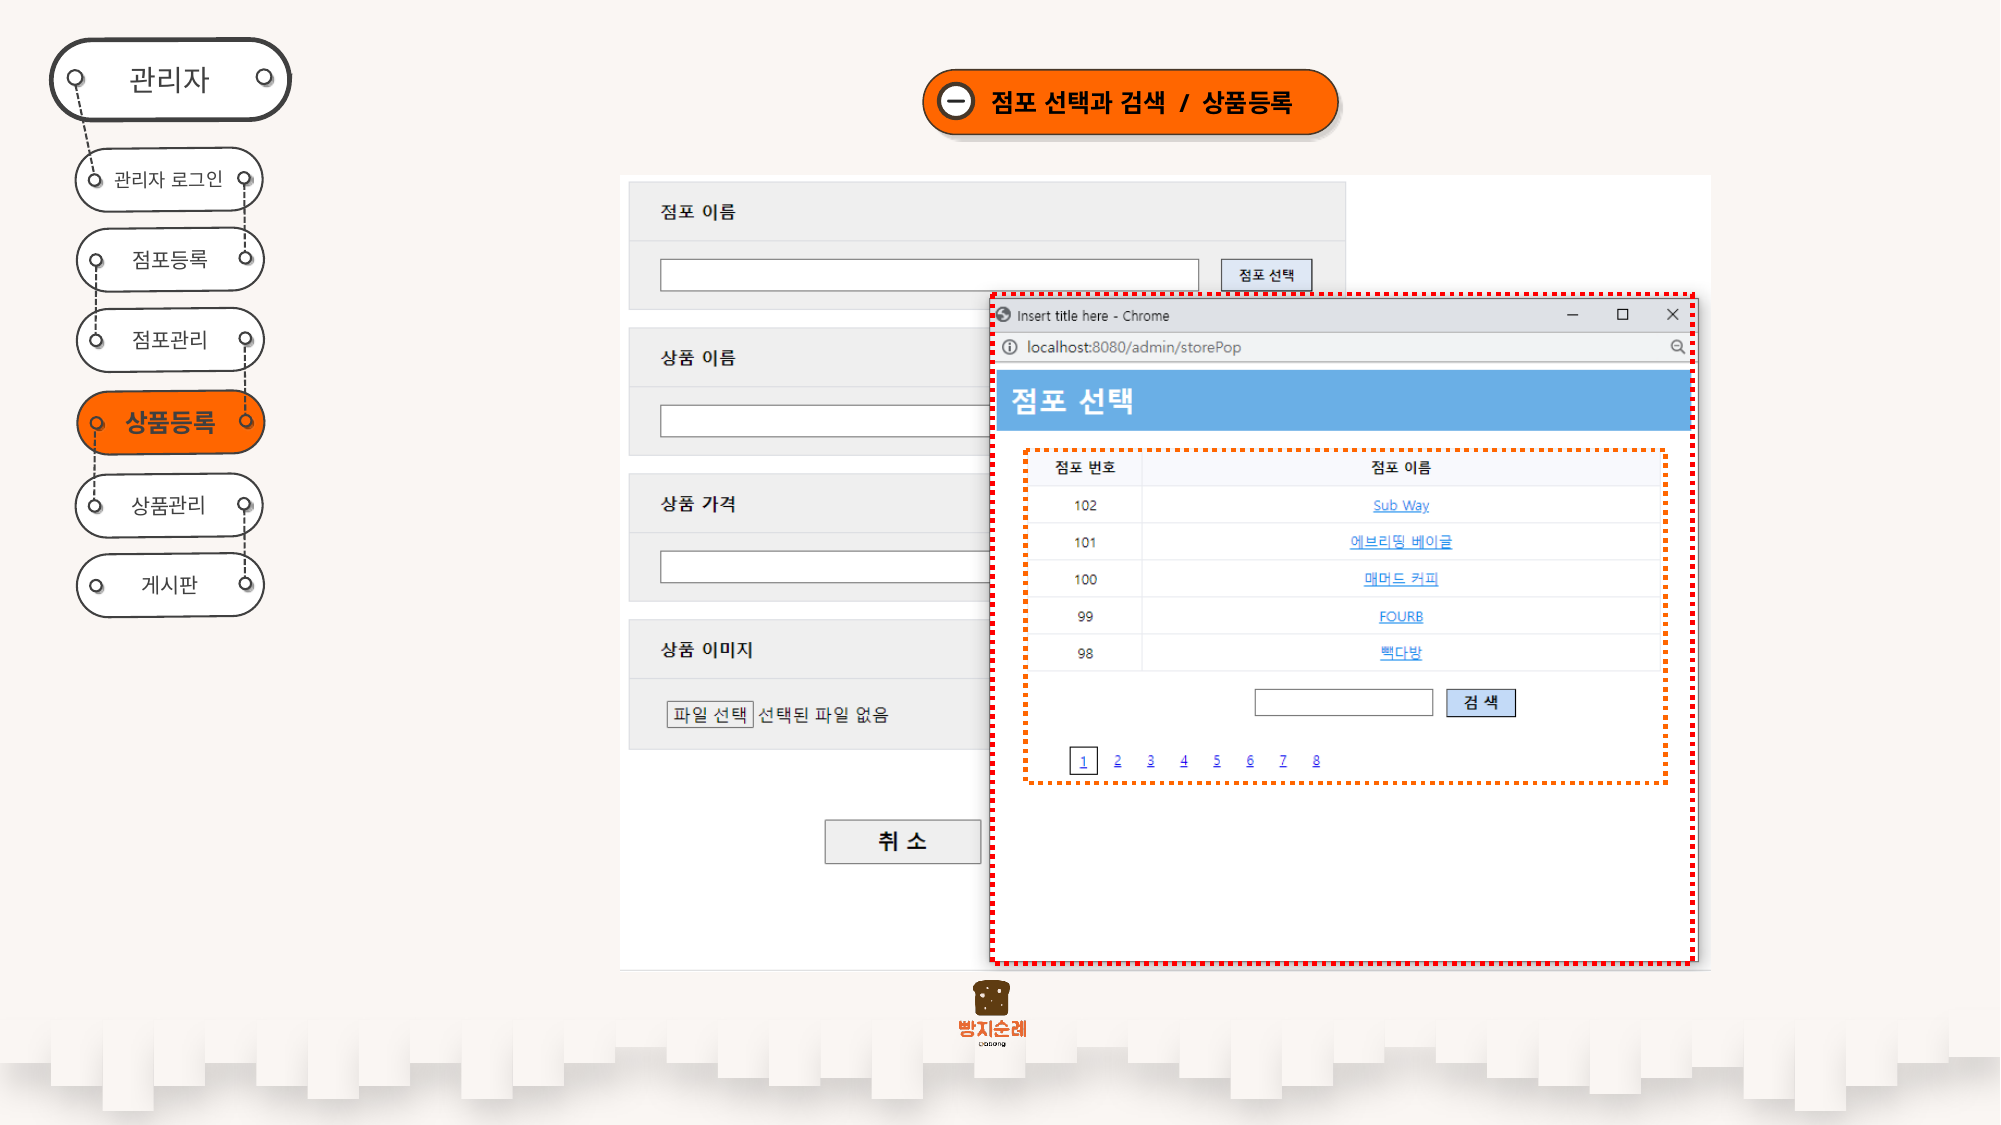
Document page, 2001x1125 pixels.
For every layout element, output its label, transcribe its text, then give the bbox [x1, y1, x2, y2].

picture [620, 175, 1711, 972]
text_box [946, 98, 966, 104]
text_box 점포 선택과 검색 / 상품등록 [922, 68, 1340, 136]
picture [959, 979, 1026, 1047]
text_box [937, 82, 975, 120]
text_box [0, 1010, 2000, 1111]
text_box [51, 39, 290, 617]
